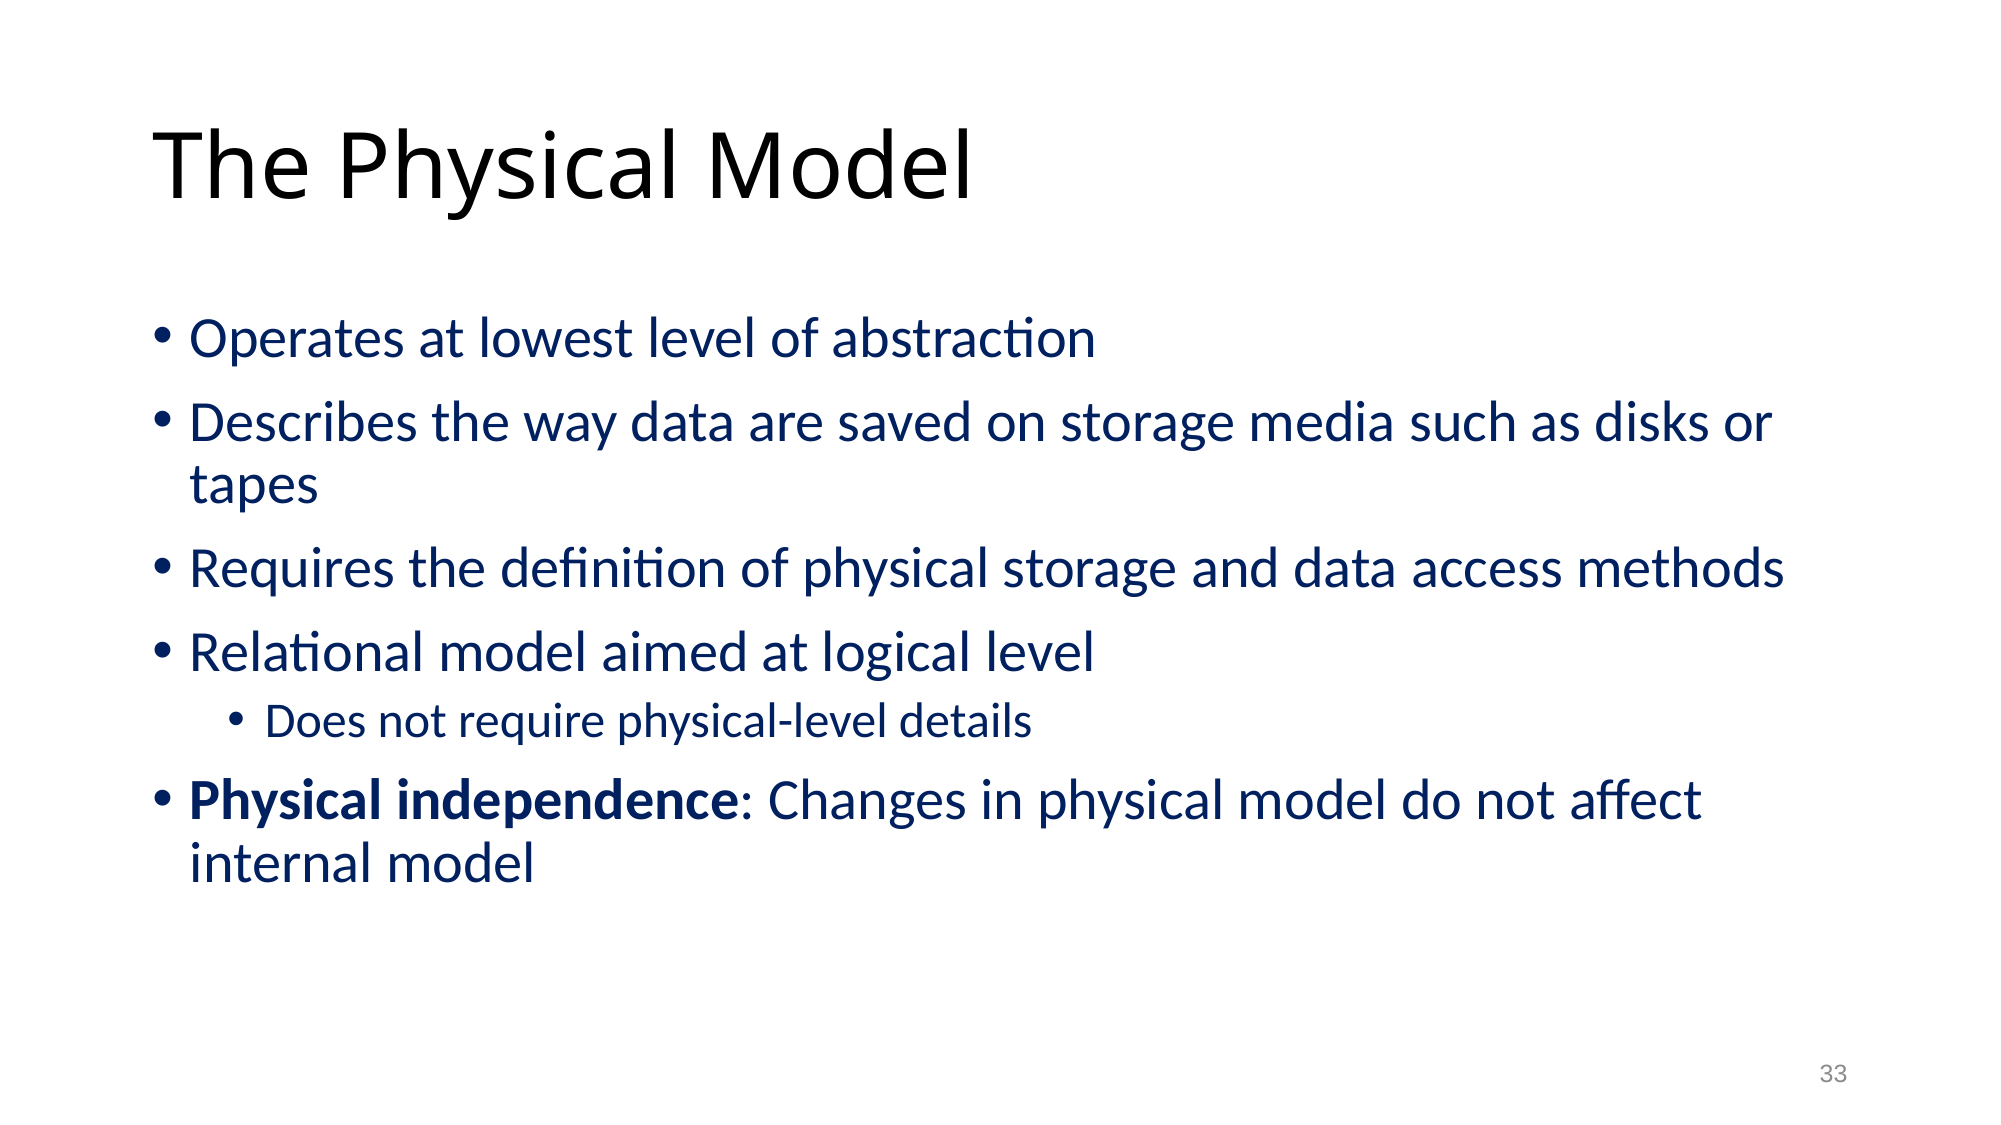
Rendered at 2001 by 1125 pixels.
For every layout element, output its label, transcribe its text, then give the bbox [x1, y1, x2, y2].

list Operates at lowest level of abstraction Describes the way data are saved on storage media such as disks or tapes Requires the definition of physical storage and data access methods Relational model aimed at logical level Does not require physical-level details Physical independence: Changes in physical model do not affect internal model [137, 299, 1863, 1014]
title The Physical Model [137, 59, 1863, 278]
slide_number 33 [1412, 1042, 1863, 1103]
